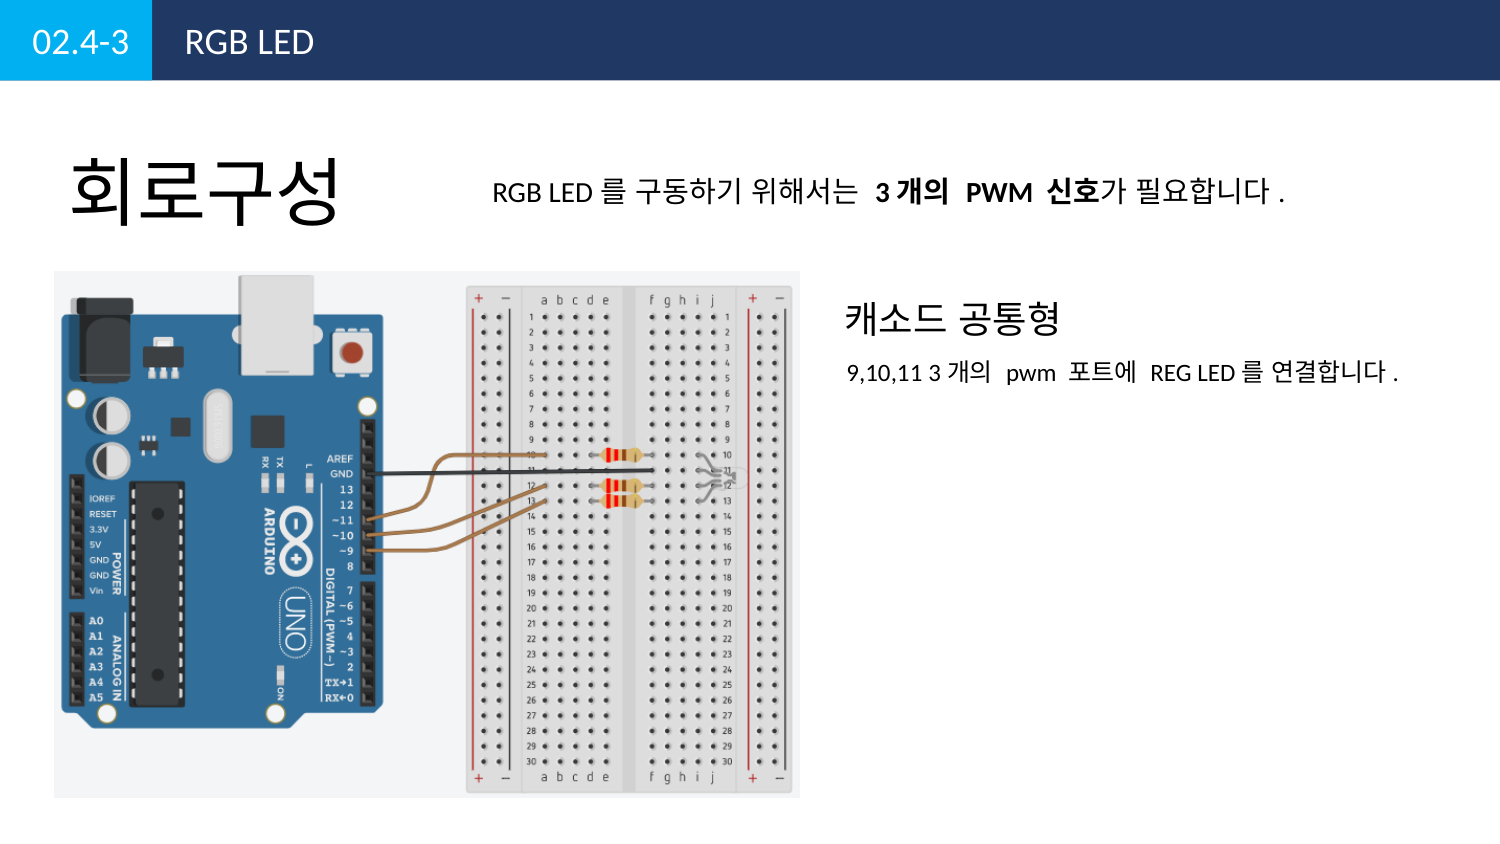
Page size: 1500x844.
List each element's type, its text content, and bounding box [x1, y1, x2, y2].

text_box 캐소드 공통형 [829, 288, 1136, 349]
text_box [0, 0, 153, 81]
text_box RGB LED [169, 9, 945, 70]
text_box RGB LED를 구동하기 위해서는 3개의 PWM 신호가 필요합니다. [477, 165, 1392, 216]
text_box [153, 0, 1500, 81]
text_box 02.4-3 [17, 9, 153, 70]
text_box 회로구성 [53, 137, 599, 243]
picture [53, 271, 800, 798]
text_box 9,10,11 3개의 pwm 포트에 REG LED를 연결합니다. [831, 349, 1446, 395]
